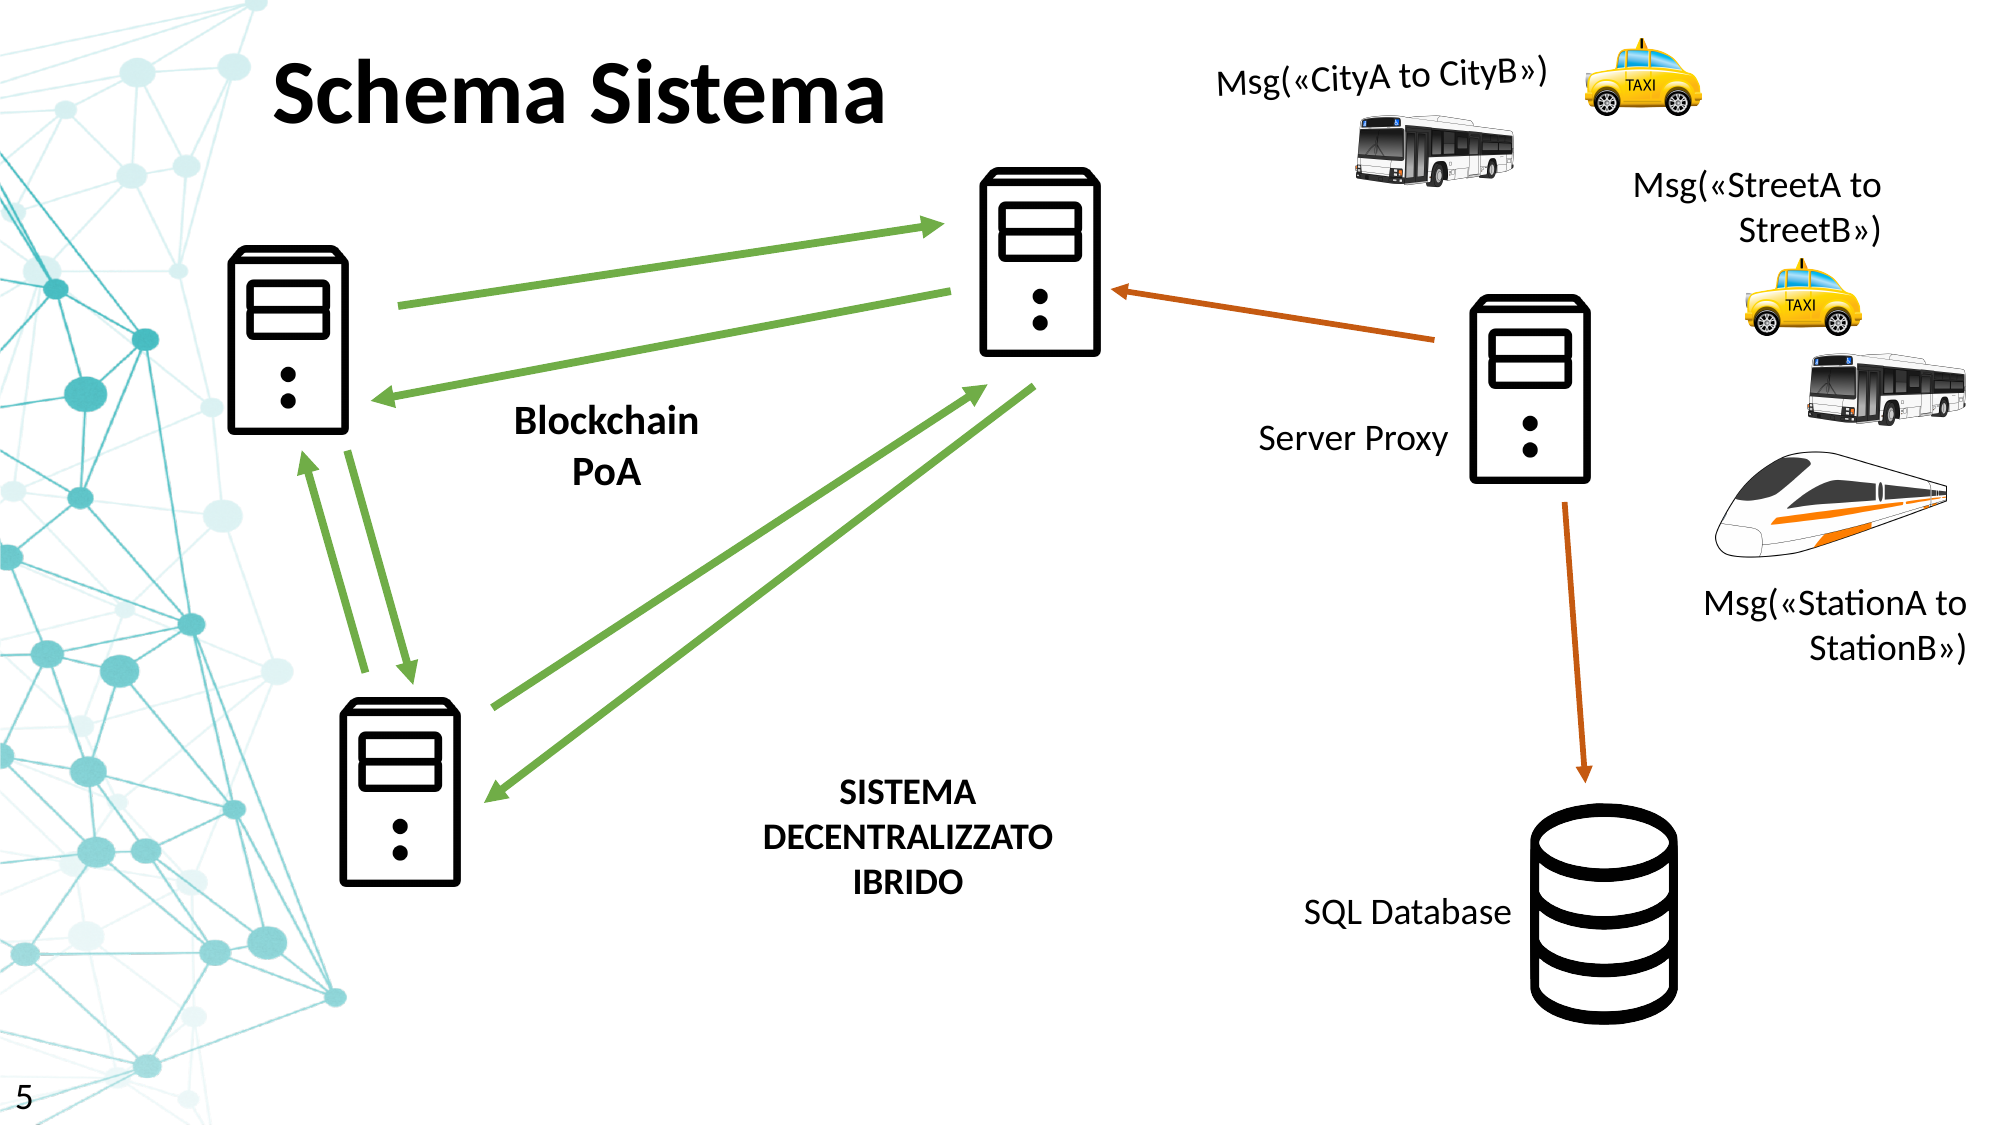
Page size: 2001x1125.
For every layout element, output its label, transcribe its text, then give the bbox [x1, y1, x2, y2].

text_box [1564, 501, 1591, 784]
picture [944, 166, 1135, 357]
text_box Msg(«CityA to CityB») [1188, 36, 1565, 112]
picture [0, 0, 737, 1124]
text_box SQL Database [1225, 879, 1525, 940]
picture [1530, 803, 1679, 1025]
text_box Server Proxy [1234, 405, 1430, 465]
text_box 5 [0, 1064, 75, 1125]
text_box Schema Sistema [203, 24, 959, 150]
picture [1715, 257, 1974, 563]
text_box Msg(«StreetA to StreetB») [1594, 152, 1897, 257]
text_box [741, 384, 988, 546]
text_box [398, 219, 939, 307]
text_box SISTEMA DECENTRALIZZATO IBRIDO [716, 759, 1100, 910]
picture [1435, 294, 1625, 485]
picture [1348, 89, 1522, 220]
text_box Msg(«StationA to StationB») [1680, 570, 1983, 675]
picture [1585, 38, 1702, 116]
